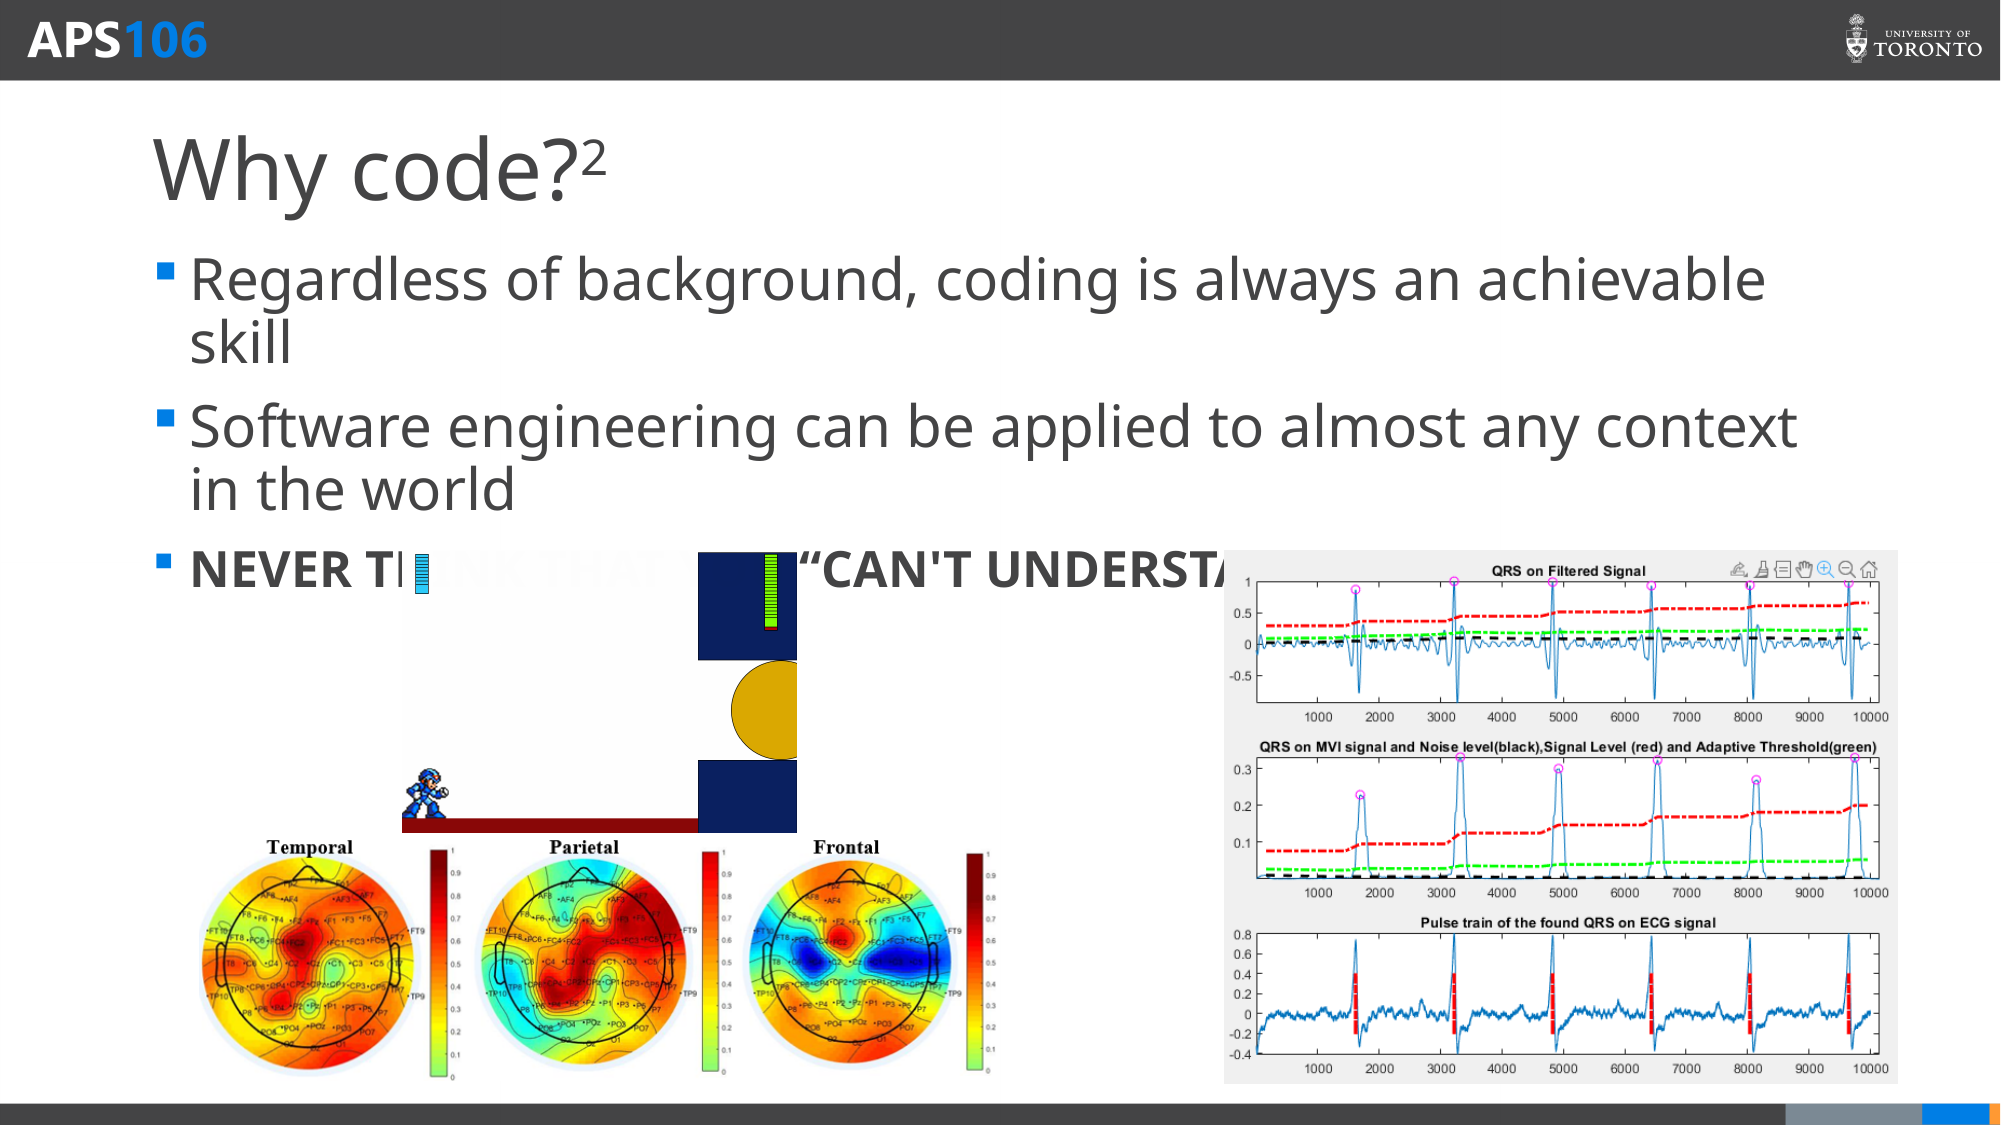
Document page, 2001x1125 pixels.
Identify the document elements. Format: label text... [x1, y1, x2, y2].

picture [0, 0, 2001, 1125]
list Regardless of background, coding is always an achievable skill Software engineering can be applied to almost any context in the world NEVER THINK THAT YOU “CAN'T UNDERSTAND” CODING [137, 243, 1863, 1037]
title Why code?2 [137, 119, 1863, 227]
